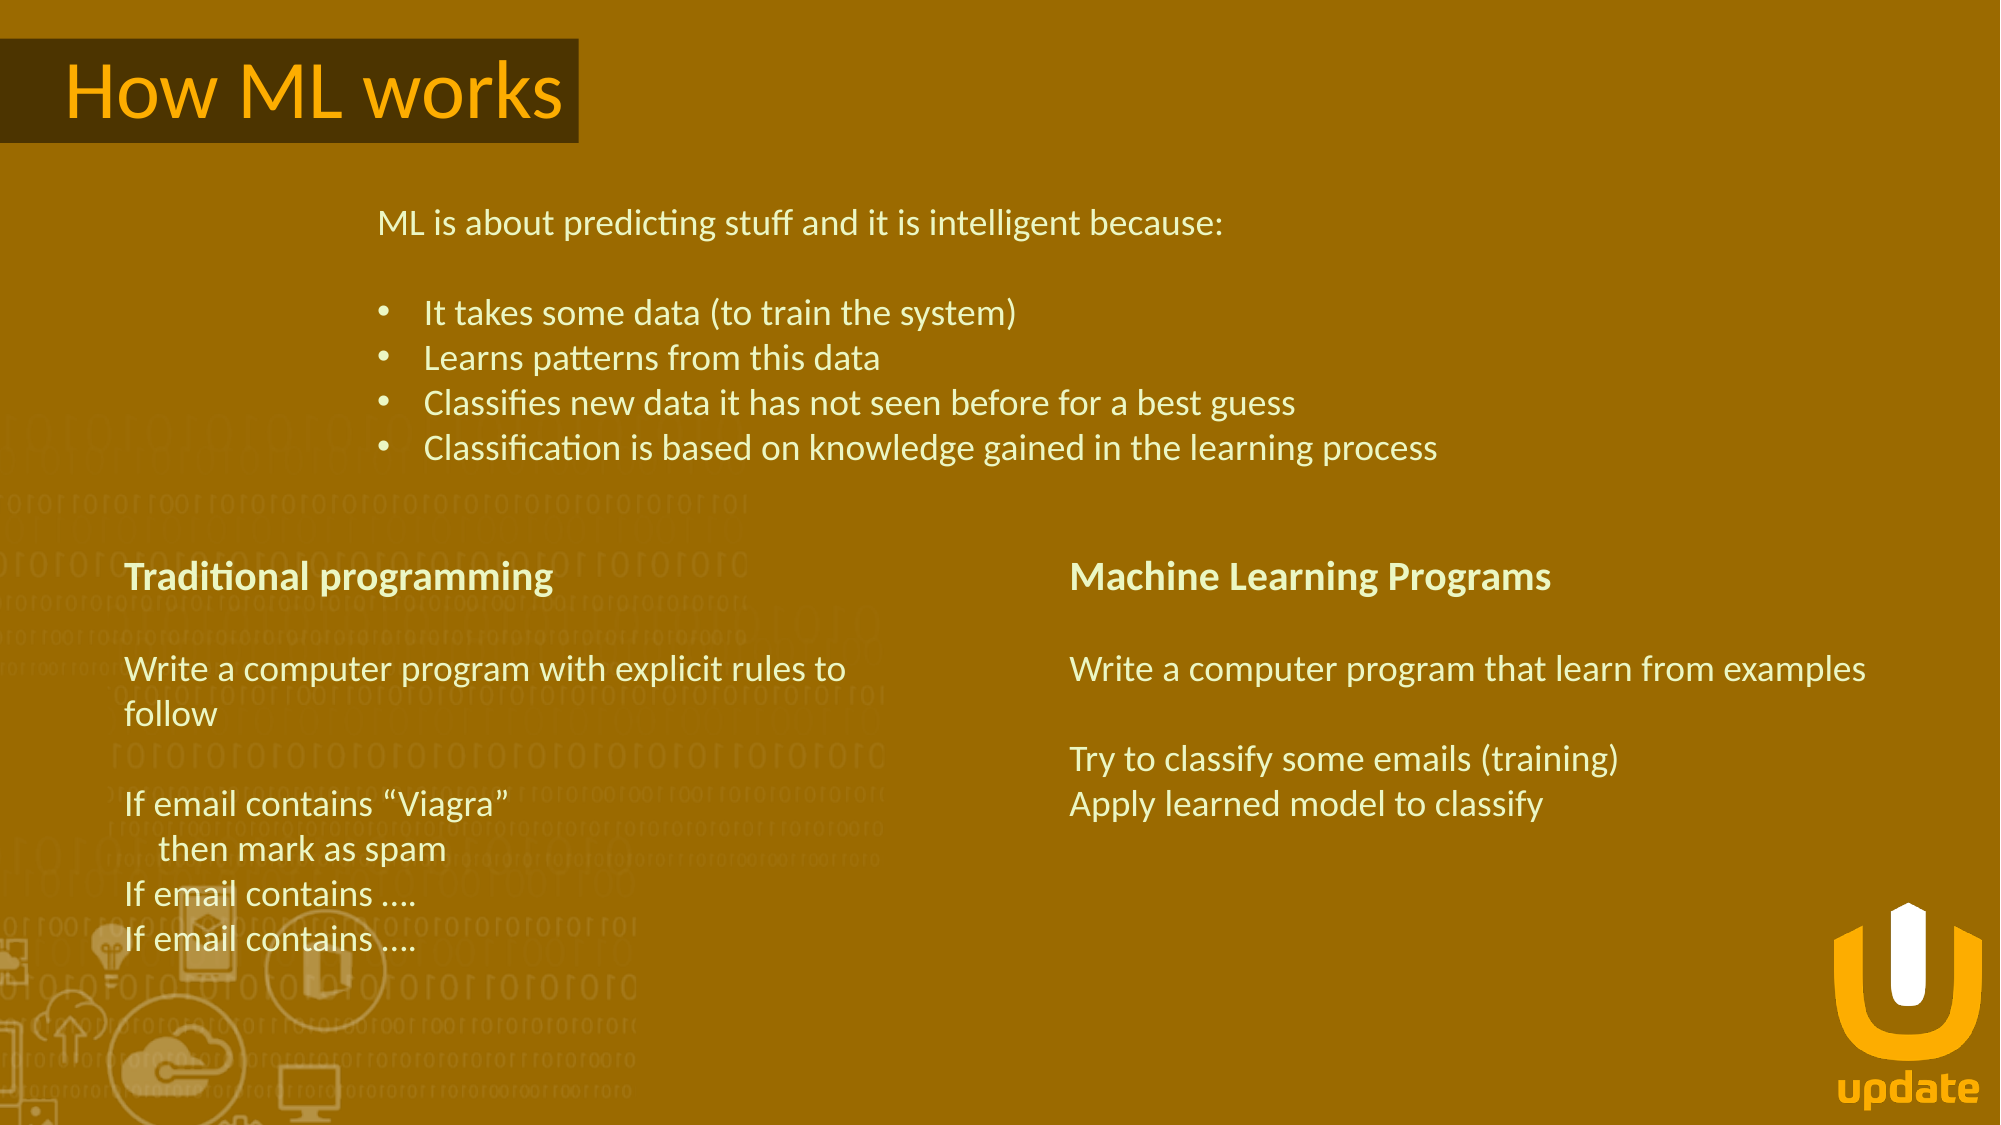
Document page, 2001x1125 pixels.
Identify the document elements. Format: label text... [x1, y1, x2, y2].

text_box How ML works [0, 38, 579, 143]
text_box ML is about predicting stuff and it is intelligent because: It takes some data (to train the system) Learns patterns from this data Classifies new data it has not seen before for a best guess Classification is based on knowledge gained in the learning process [362, 190, 1456, 541]
picture [0, 380, 1296, 1125]
picture [1834, 901, 1982, 1113]
text_box Machine Learning Programs Write a computer program that learn from examples Try to classify some emails (training) Apply learned model to classify [1296, 541, 1906, 921]
